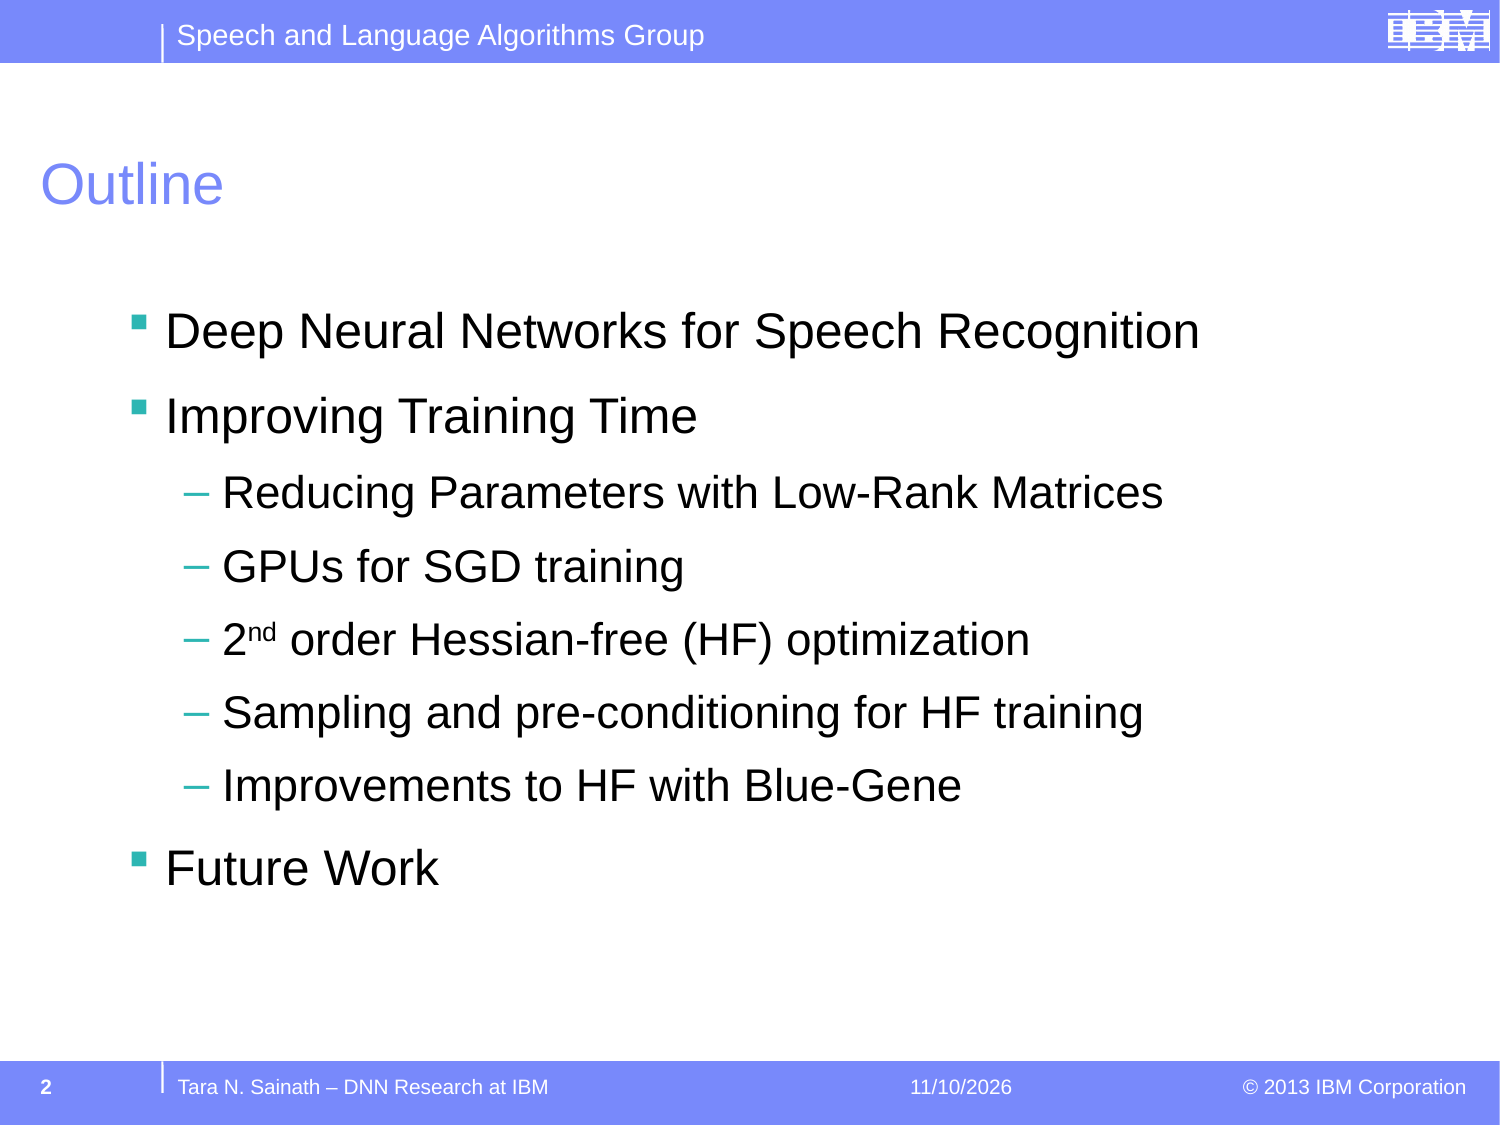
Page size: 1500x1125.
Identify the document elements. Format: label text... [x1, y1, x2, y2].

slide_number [895, 1066, 1215, 1107]
list Deep Neural Networks for Speech Recognition Improving Training Time Reducing Parameters with Low-Rank Matrices GPUs for SGD training 2nd order Hessian-free (HF) optimization Sampling and pre-conditioning for HF training Improvements to HF with Blue-Gene Future Work [112, 291, 1388, 932]
footer Tara N. Sainath – DNN Research at IBM [162, 1066, 850, 1107]
slide_number 2 [25, 1066, 191, 1119]
title Outline [25, 142, 1378, 225]
